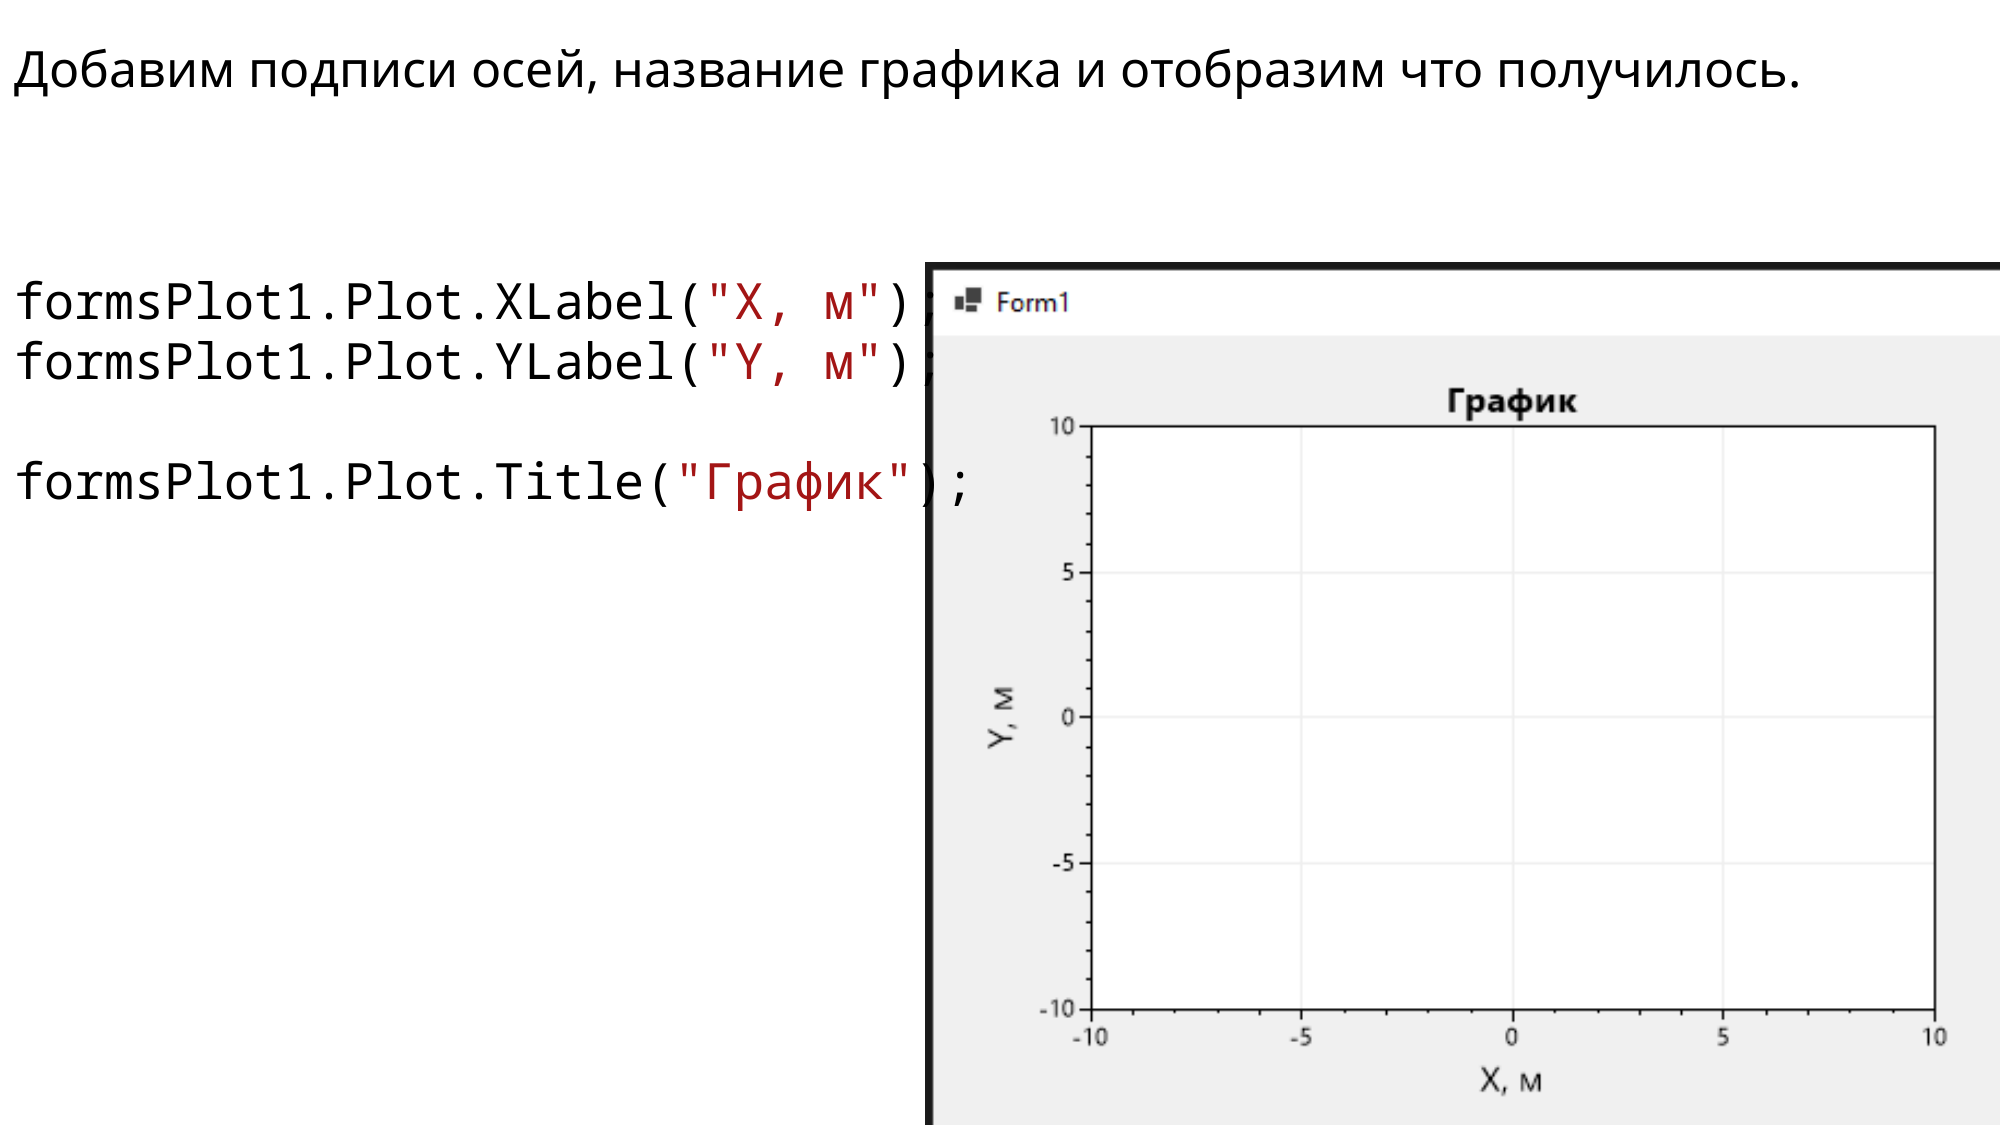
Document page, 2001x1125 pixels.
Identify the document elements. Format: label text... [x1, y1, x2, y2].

text_box formsPlot1.Plot.XLabel("X, м"); formsPlot1.Plot.YLabel("Y, м"); formsPlot1.Plot.Title("График"); [0, 262, 925, 518]
picture [925, 262, 2000, 1125]
text_box Добавим подписи осей, название графика и отобразим что получилось. [0, 0, 2000, 105]
